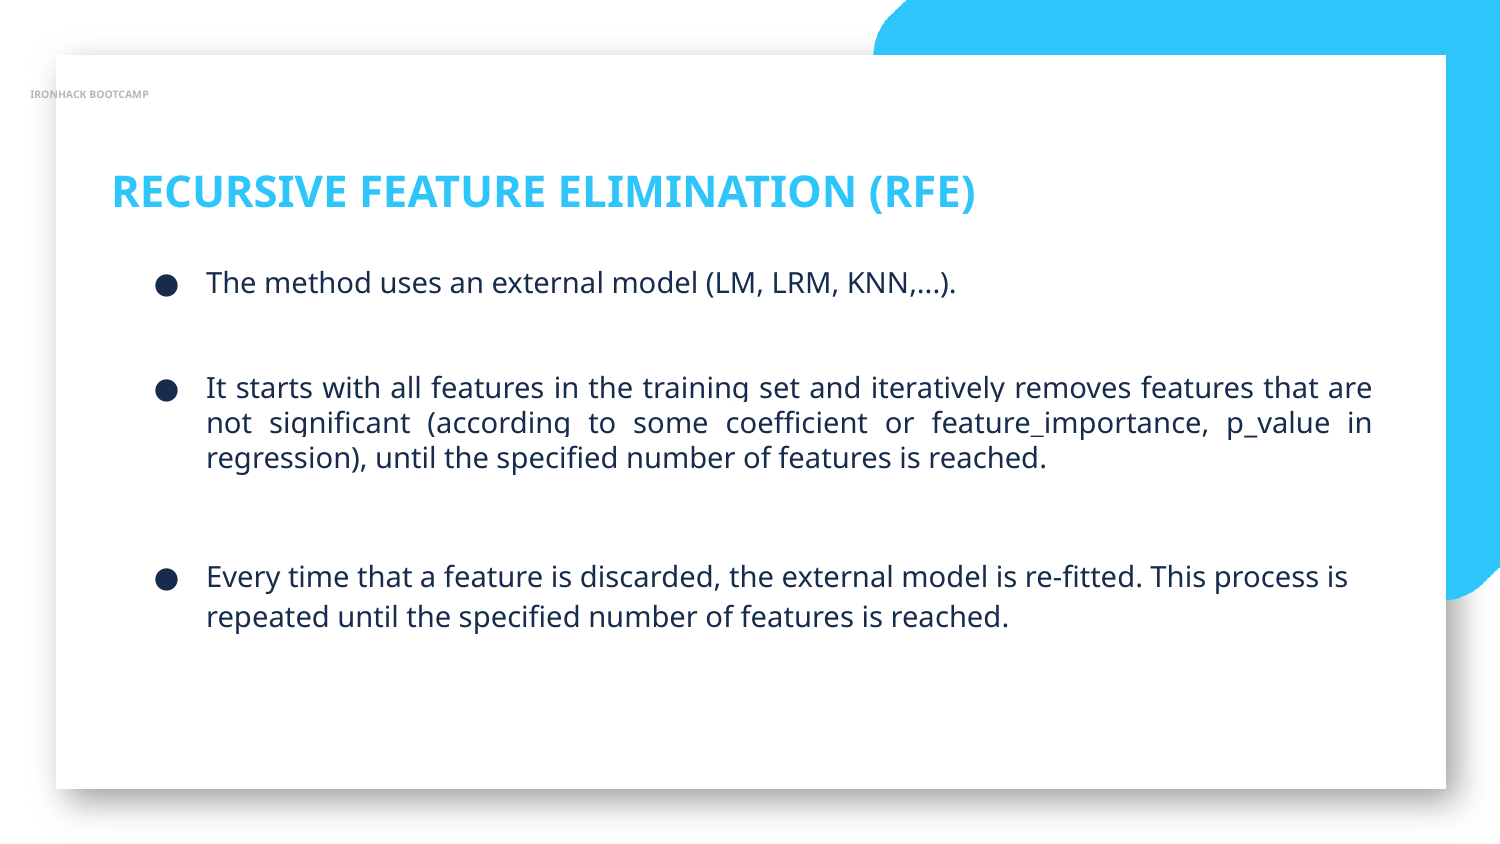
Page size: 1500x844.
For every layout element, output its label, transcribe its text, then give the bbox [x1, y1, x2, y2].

text_box The method uses an external model (LM, LRM, KNN,...). It starts with all features in the training set and iteratively removes features that are not significant (according to some coefficient or feature_importance, p_value in regression), until the specified number of features is reached. Every time that a feature is discarded, the external model is re-fitted. This process is repeated until the specified number of features is reached. [115, 249, 1389, 733]
picture [0, 0, 1500, 844]
text_box IRONHACK BOOTCAMP [15, 71, 354, 108]
text_box RECURSIVE FEATURE ELIMINATION (RFE) [96, 149, 1417, 266]
